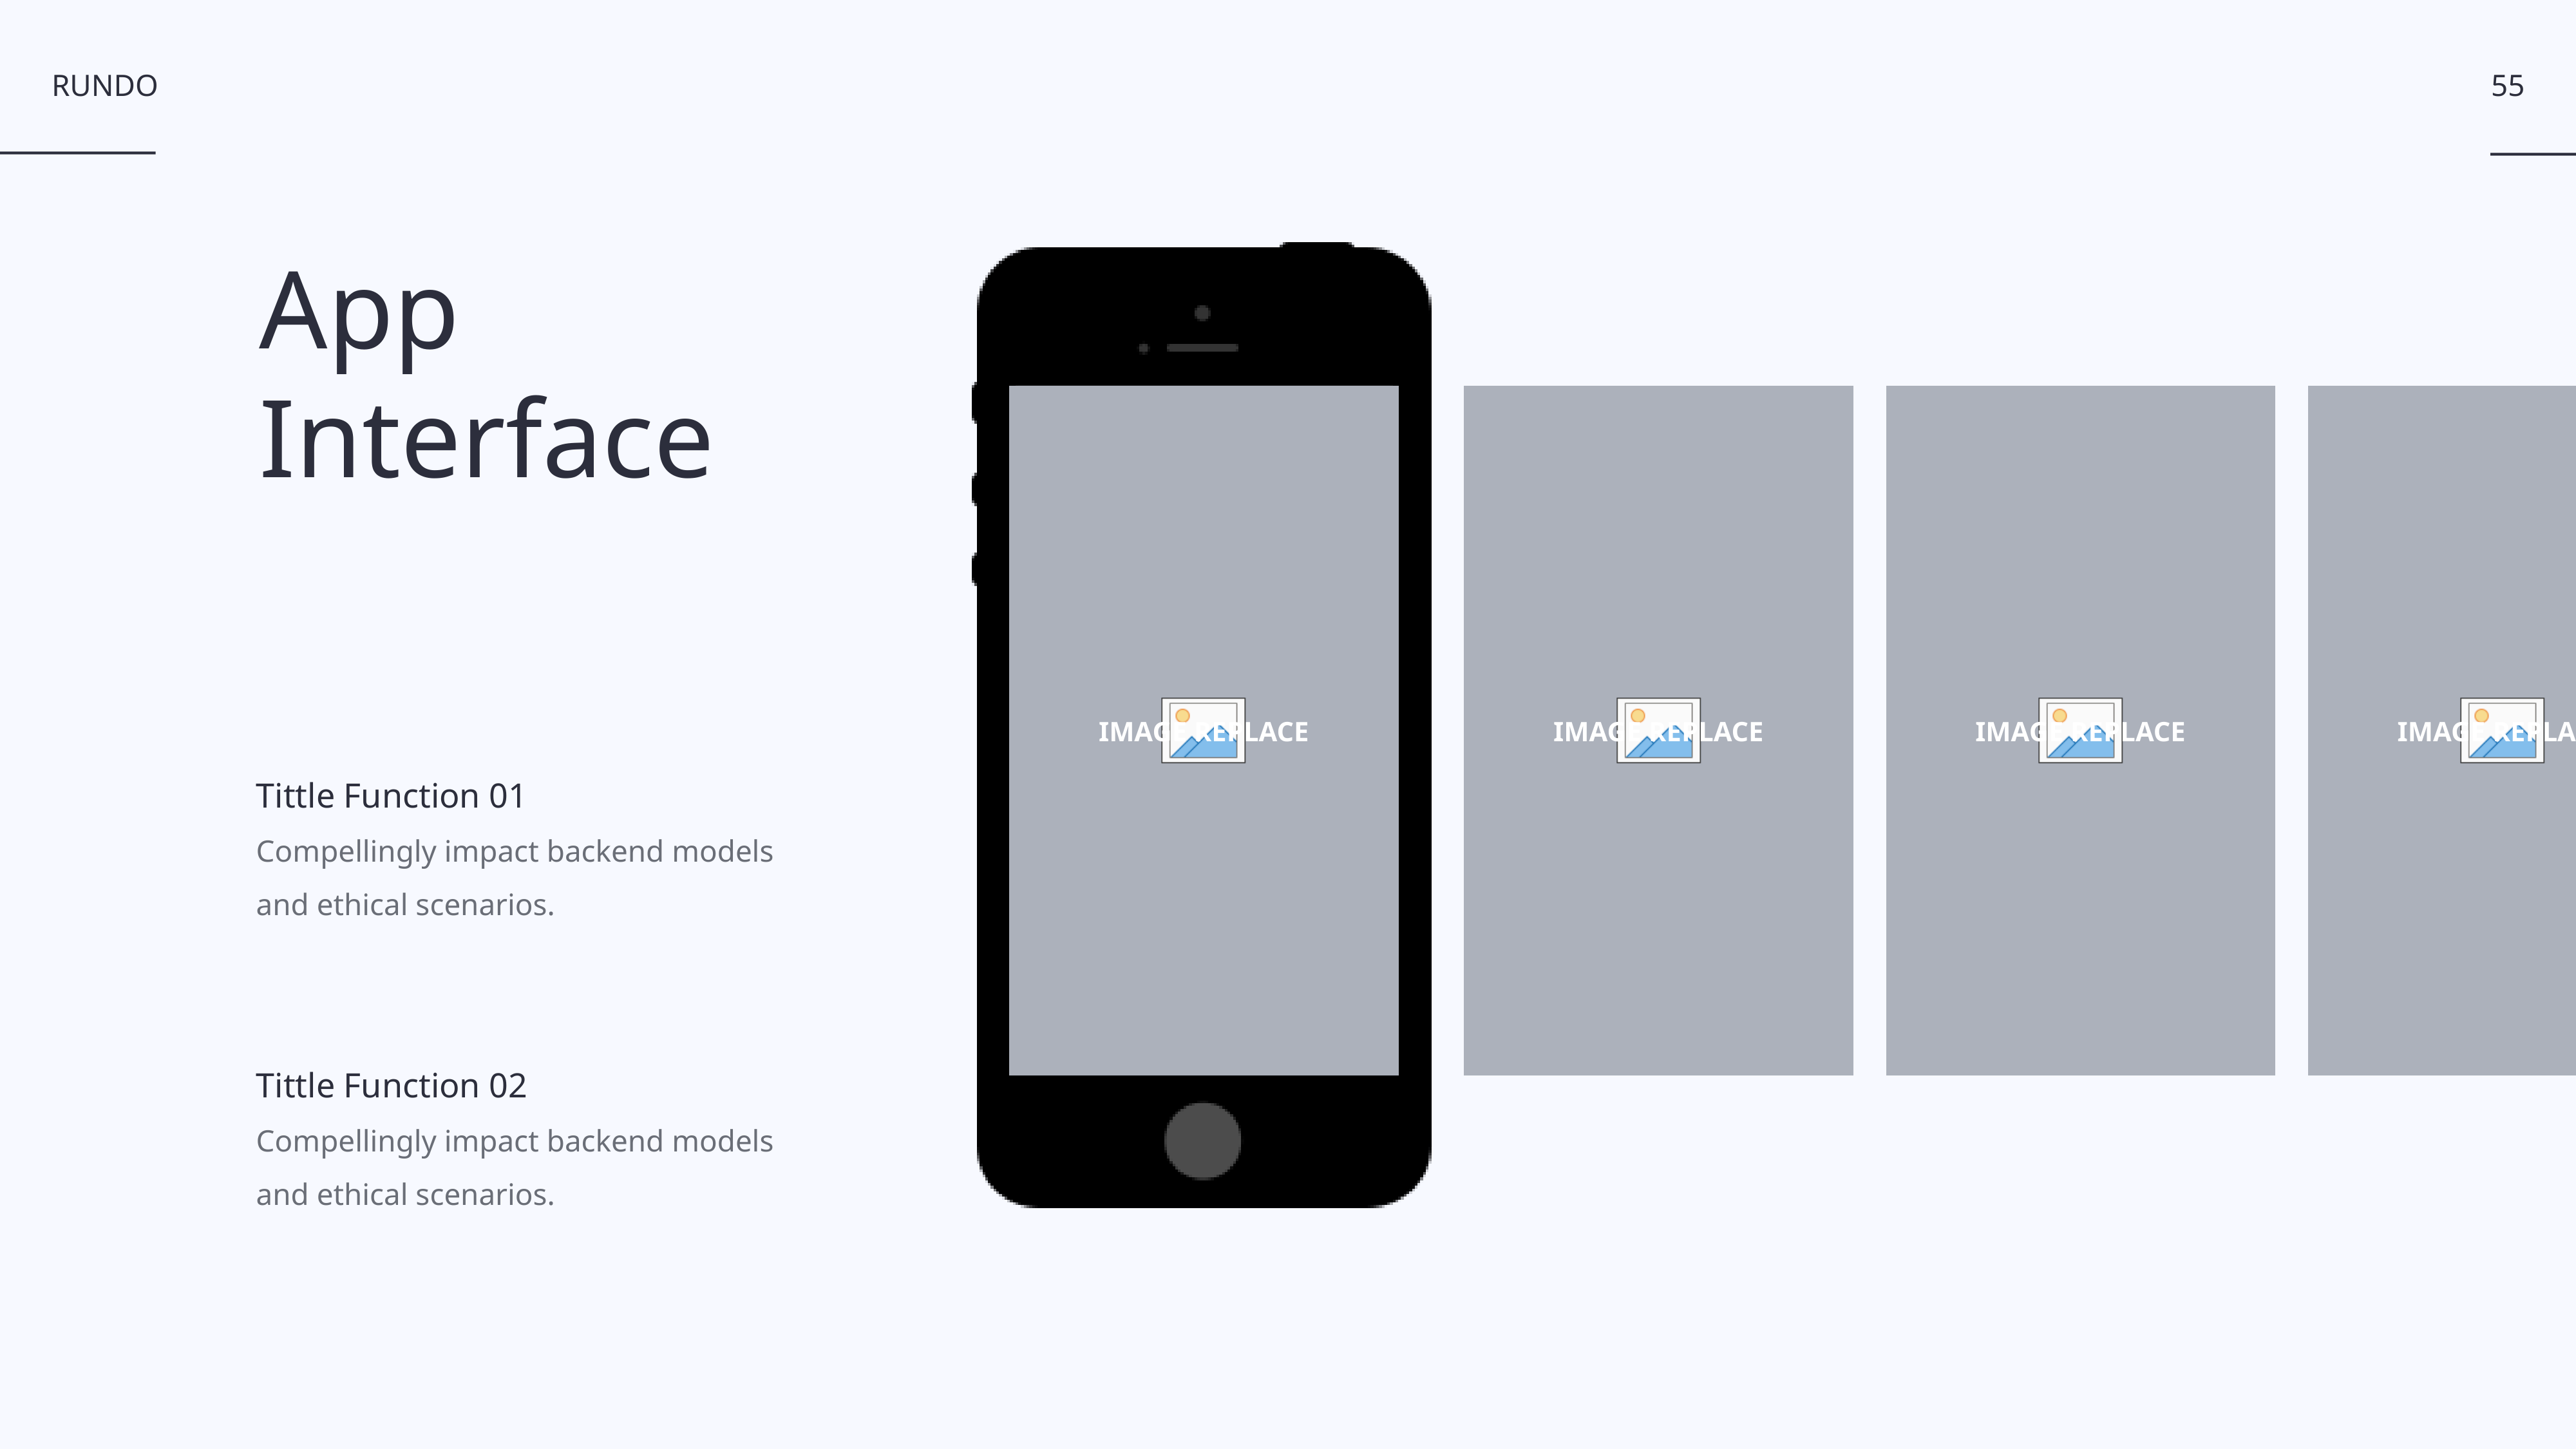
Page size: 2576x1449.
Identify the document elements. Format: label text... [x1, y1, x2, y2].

picture [1464, 385, 1853, 1075]
picture [2307, 385, 2576, 1075]
text_box Tittle Function 01 Compellingly impact backend models and ethical scenarios. [256, 754, 774, 922]
picture [971, 242, 1432, 1209]
text_box App Interface [259, 242, 715, 500]
picture [1886, 385, 2276, 1075]
slide_number 55 [2490, 66, 2526, 106]
text_box Tittle Function 02 Compellingly impact backend models and ethical scenarios. [256, 1044, 774, 1211]
